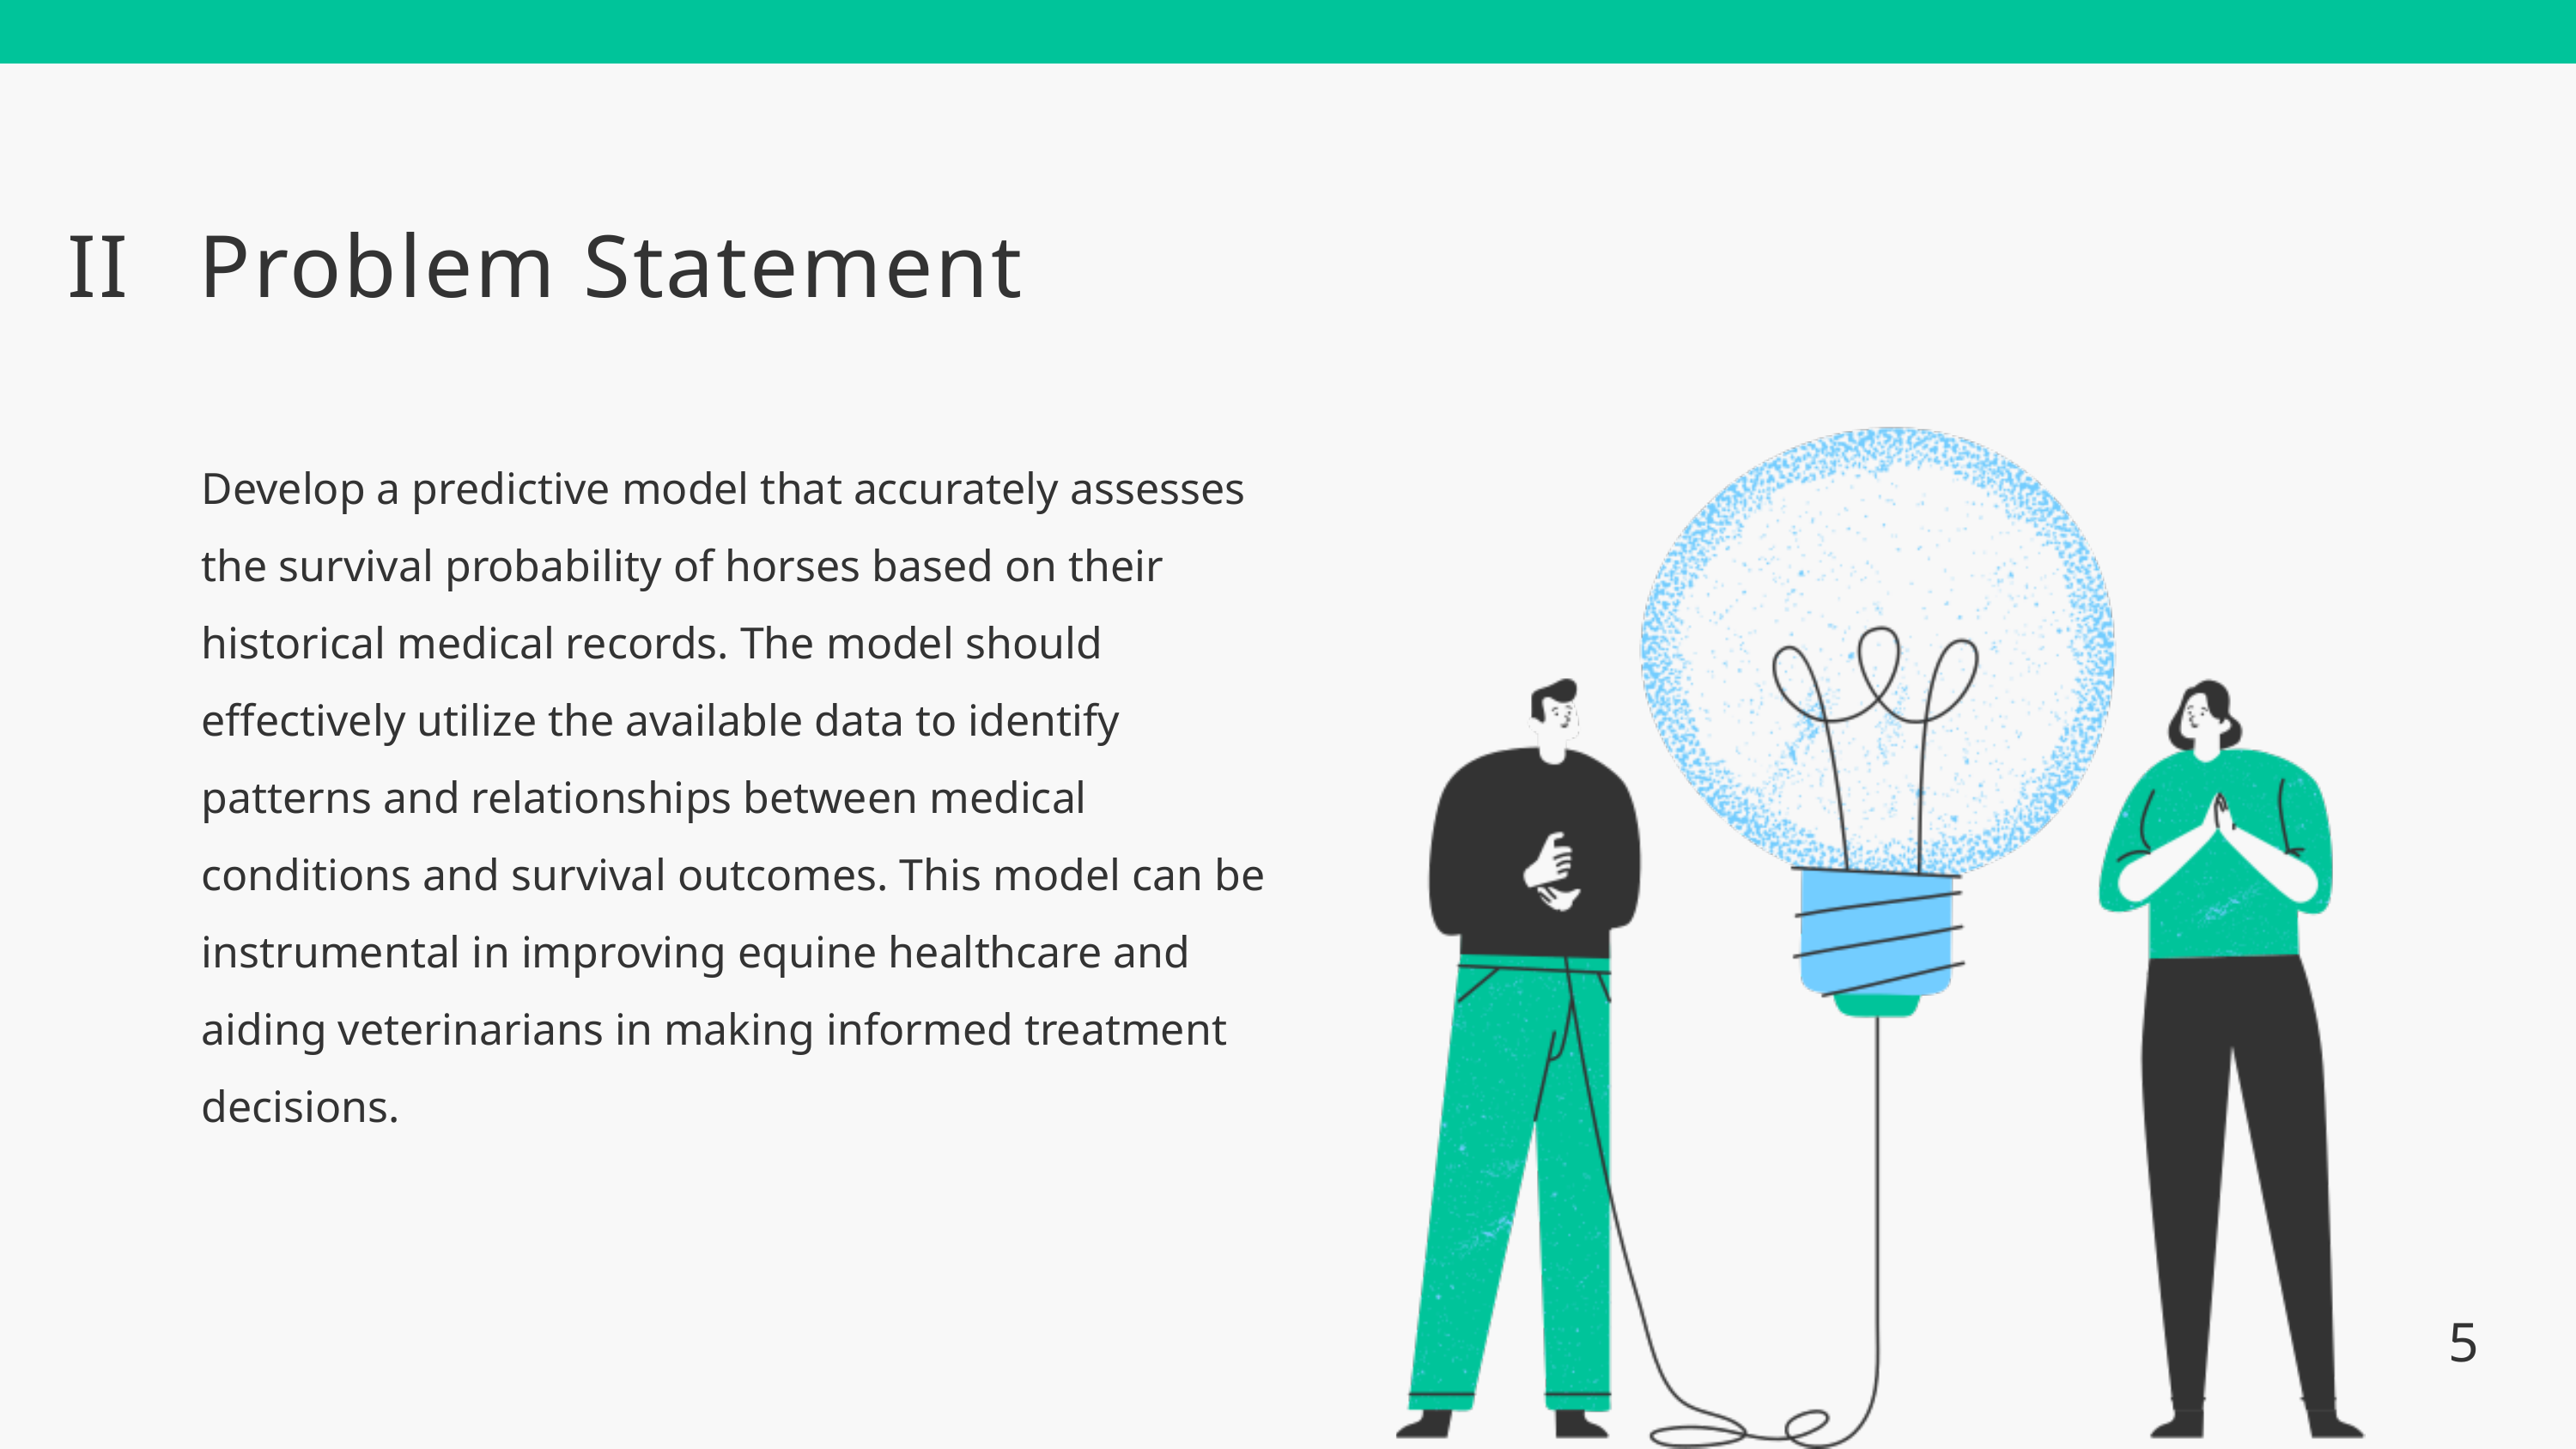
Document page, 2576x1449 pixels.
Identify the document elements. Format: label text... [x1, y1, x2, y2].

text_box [0, 0, 2576, 64]
text_box [1395, 283, 2366, 1449]
text_box Develop a predictive model that accurately assesses the survival probability of horses based on their historical medical records. The model should effectively utilize the available data to identify patterns and relationships between medical conditions and survival outcomes. This model can be instrumental in improving equine healthcare and aiding veterinarians in making informed treatment decisions. [201, 435, 1294, 1131]
text_box Problem Statement [198, 211, 1692, 315]
text_box II [59, 211, 136, 315]
text_box 5 [2383, 1286, 2480, 1373]
